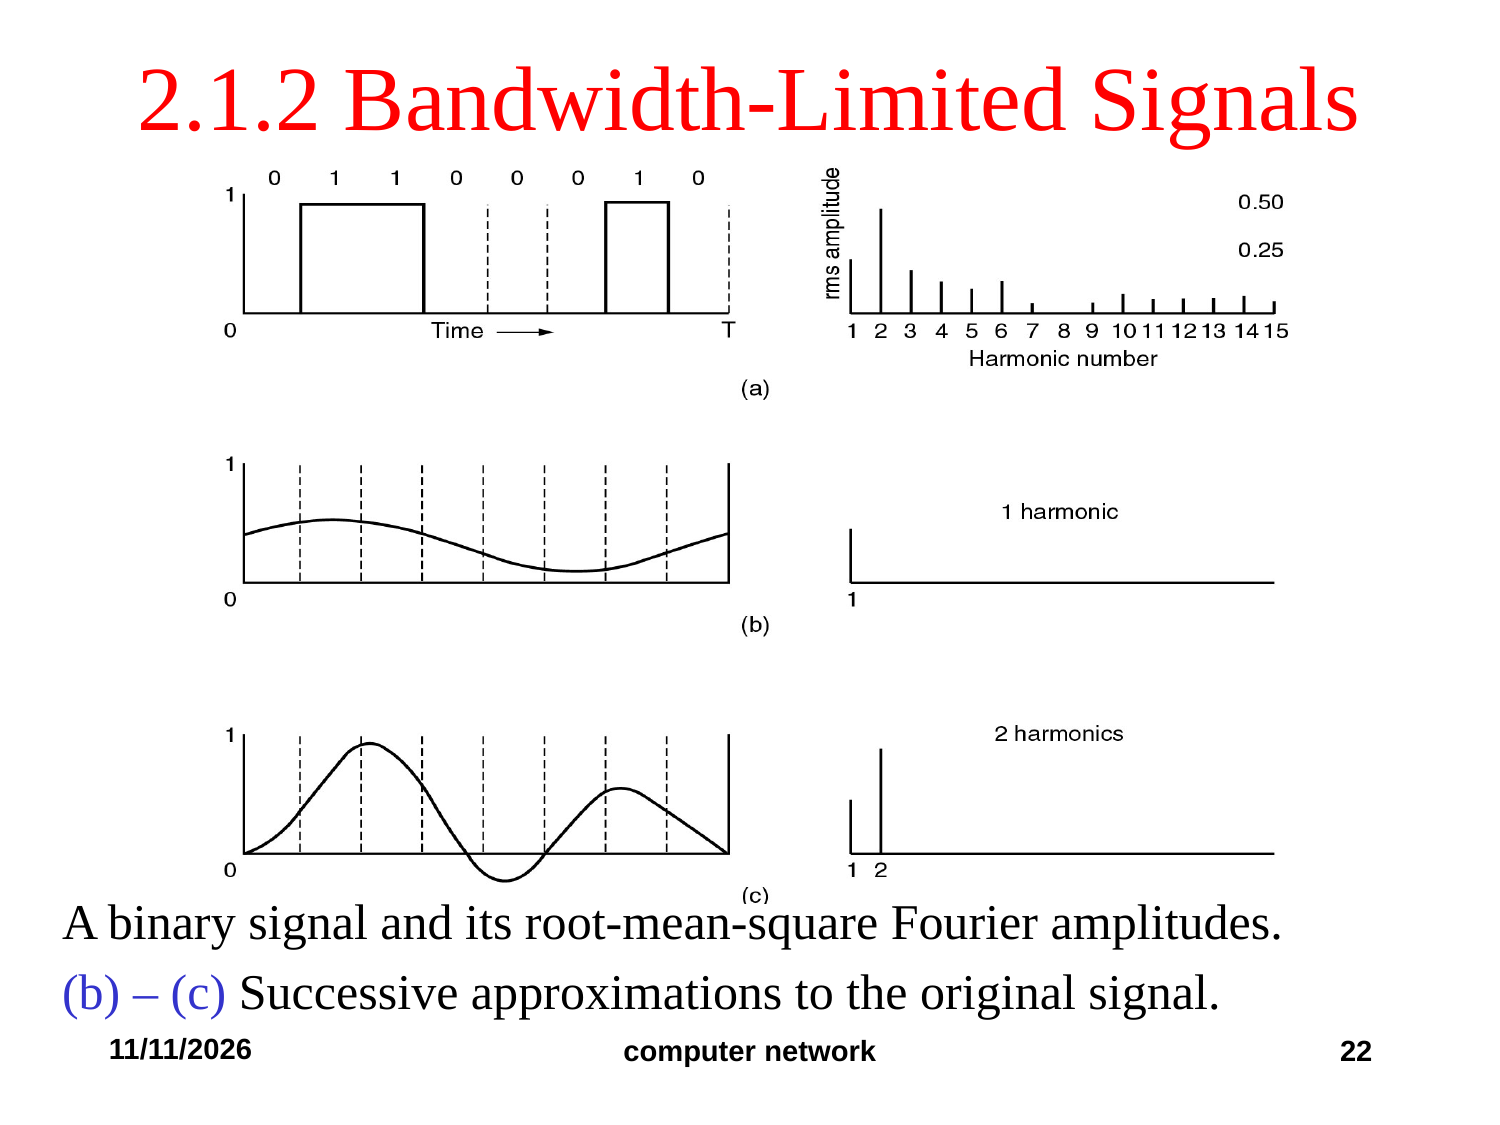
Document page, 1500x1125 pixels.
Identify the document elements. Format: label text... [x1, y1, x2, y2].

title 2.1.2 Bandwidth-Limited Signals [0, 0, 1500, 188]
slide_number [93, 1022, 407, 1098]
footer computer network [512, 1025, 988, 1100]
slide_number 22 [1074, 1025, 1388, 1100]
picture [222, 165, 1290, 904]
list A binary signal and its root-mean-square Fourier amplitudes. (b) – (c) Successive approximations to the original signal. [47, 882, 1500, 1020]
